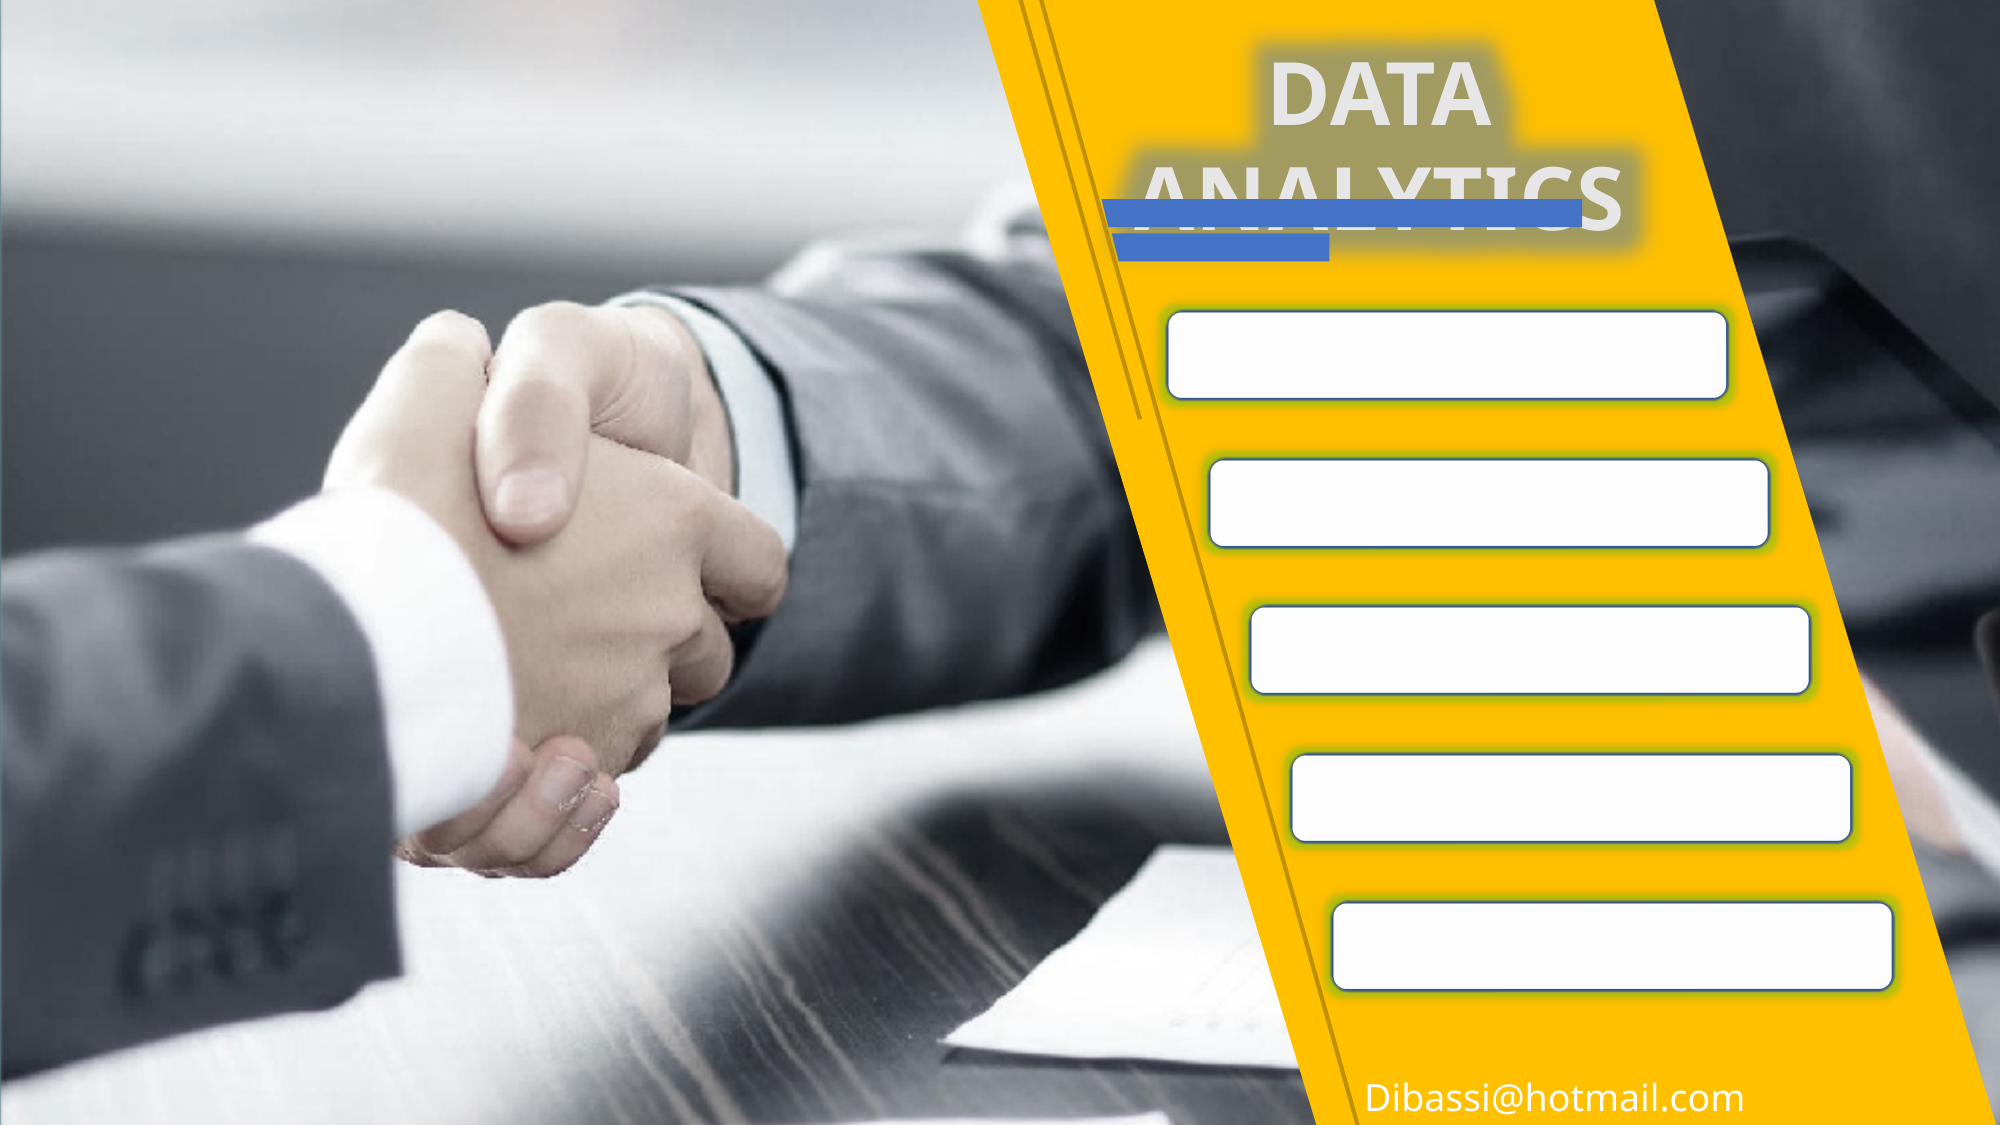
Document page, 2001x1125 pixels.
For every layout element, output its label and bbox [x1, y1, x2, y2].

text_box [1100, 198, 1583, 262]
picture [0, 0, 2000, 1125]
